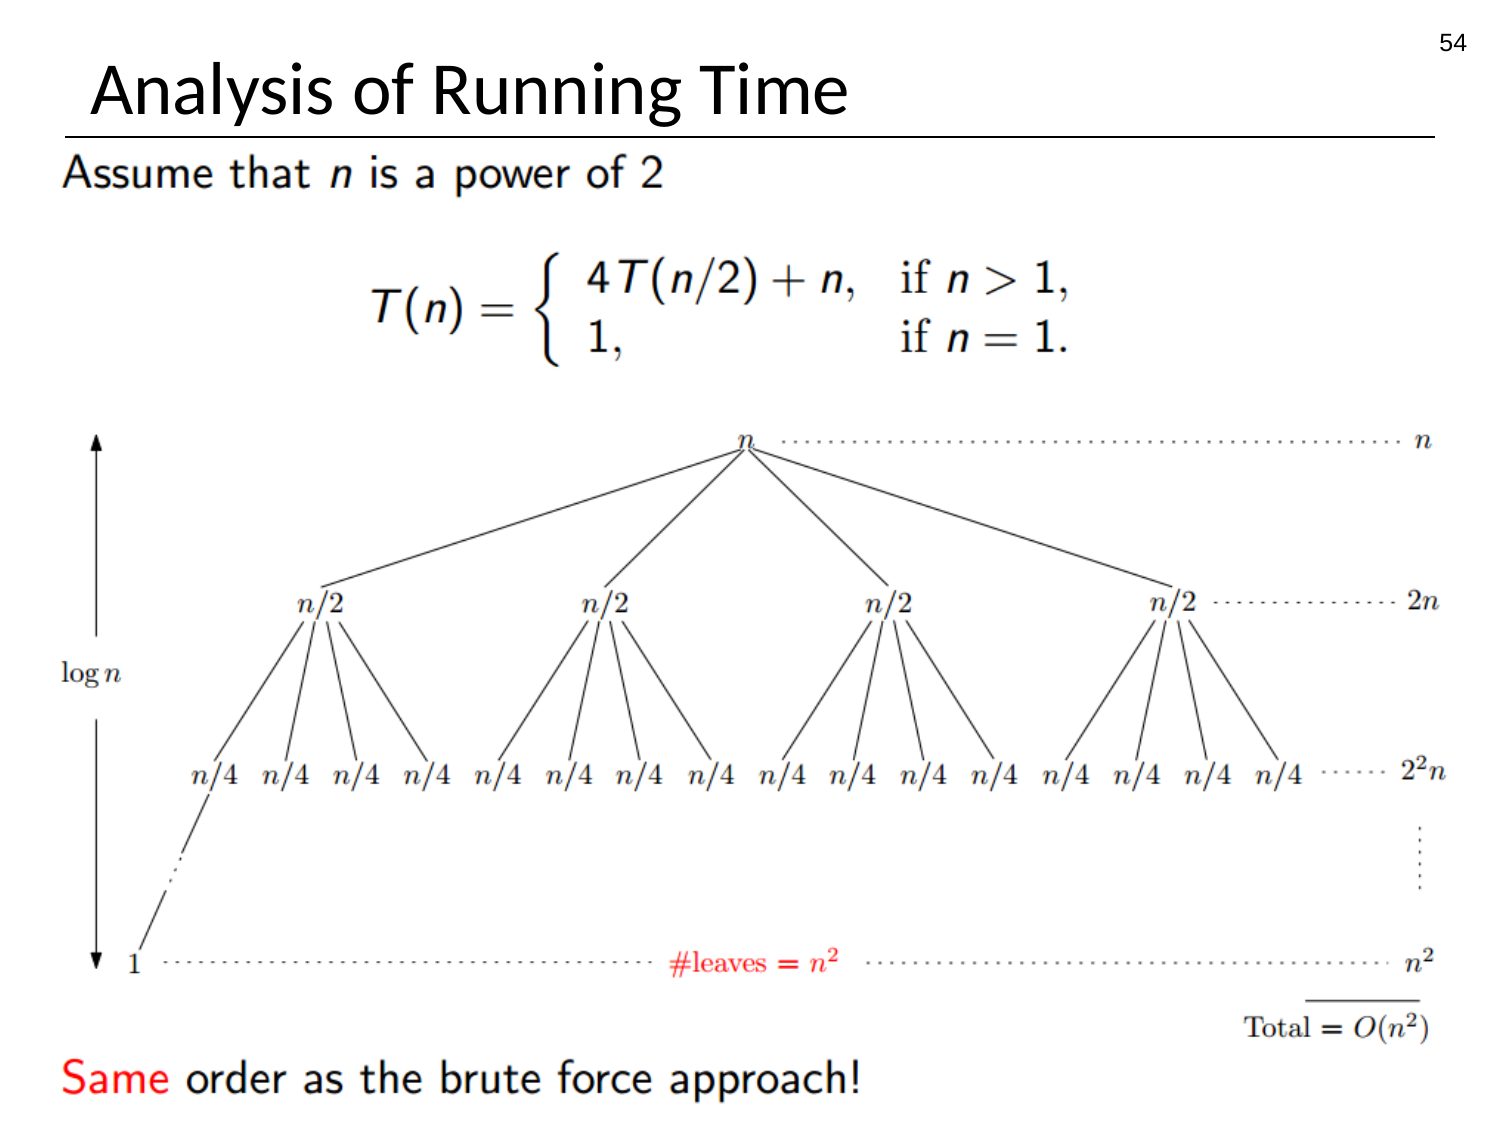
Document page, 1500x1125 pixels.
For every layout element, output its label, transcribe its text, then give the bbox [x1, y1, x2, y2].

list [52, 148, 1459, 1111]
title Analysis of Running Time [75, 20, 1425, 138]
slide_number 54 [1131, 18, 1483, 62]
